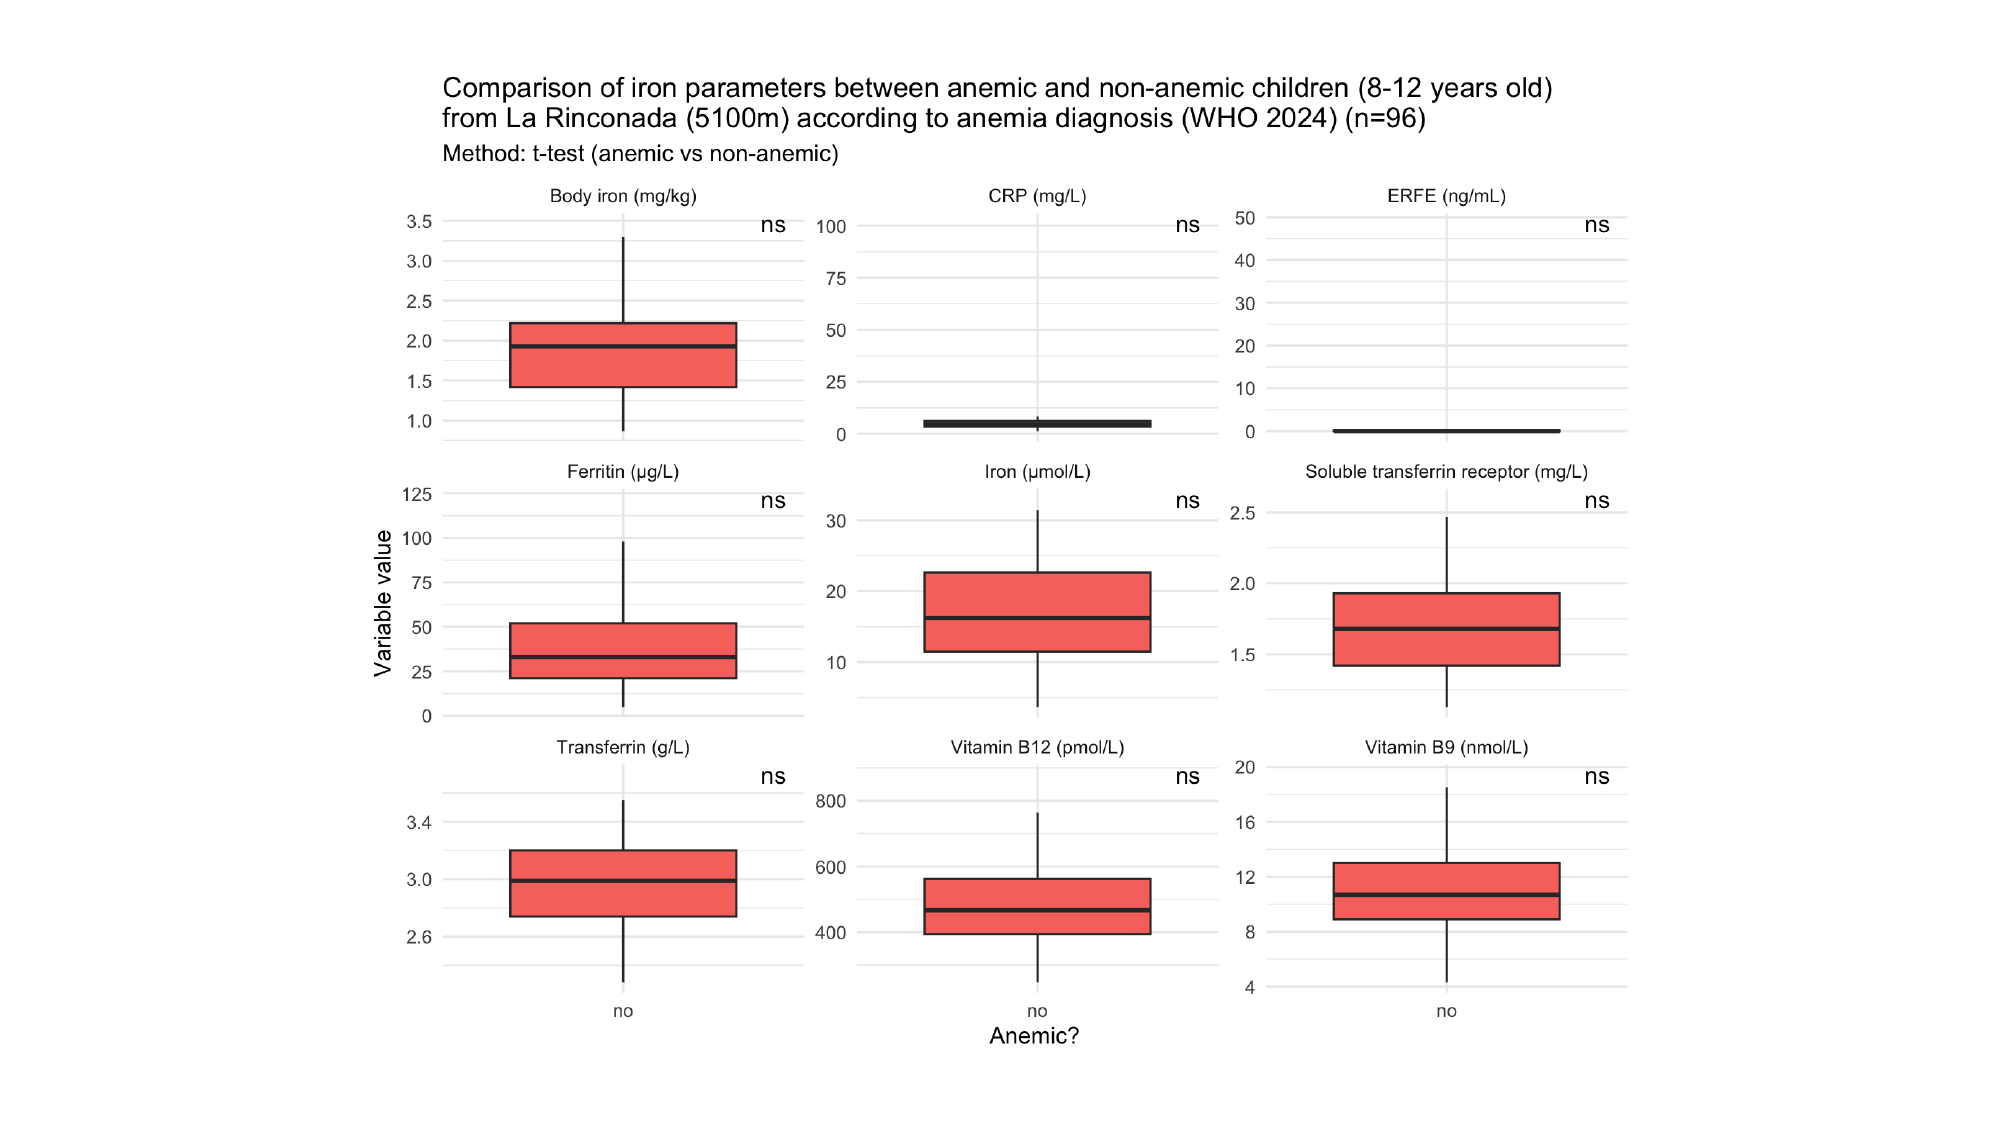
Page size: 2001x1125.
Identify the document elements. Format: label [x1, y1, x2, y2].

picture [361, 65, 1638, 1060]
